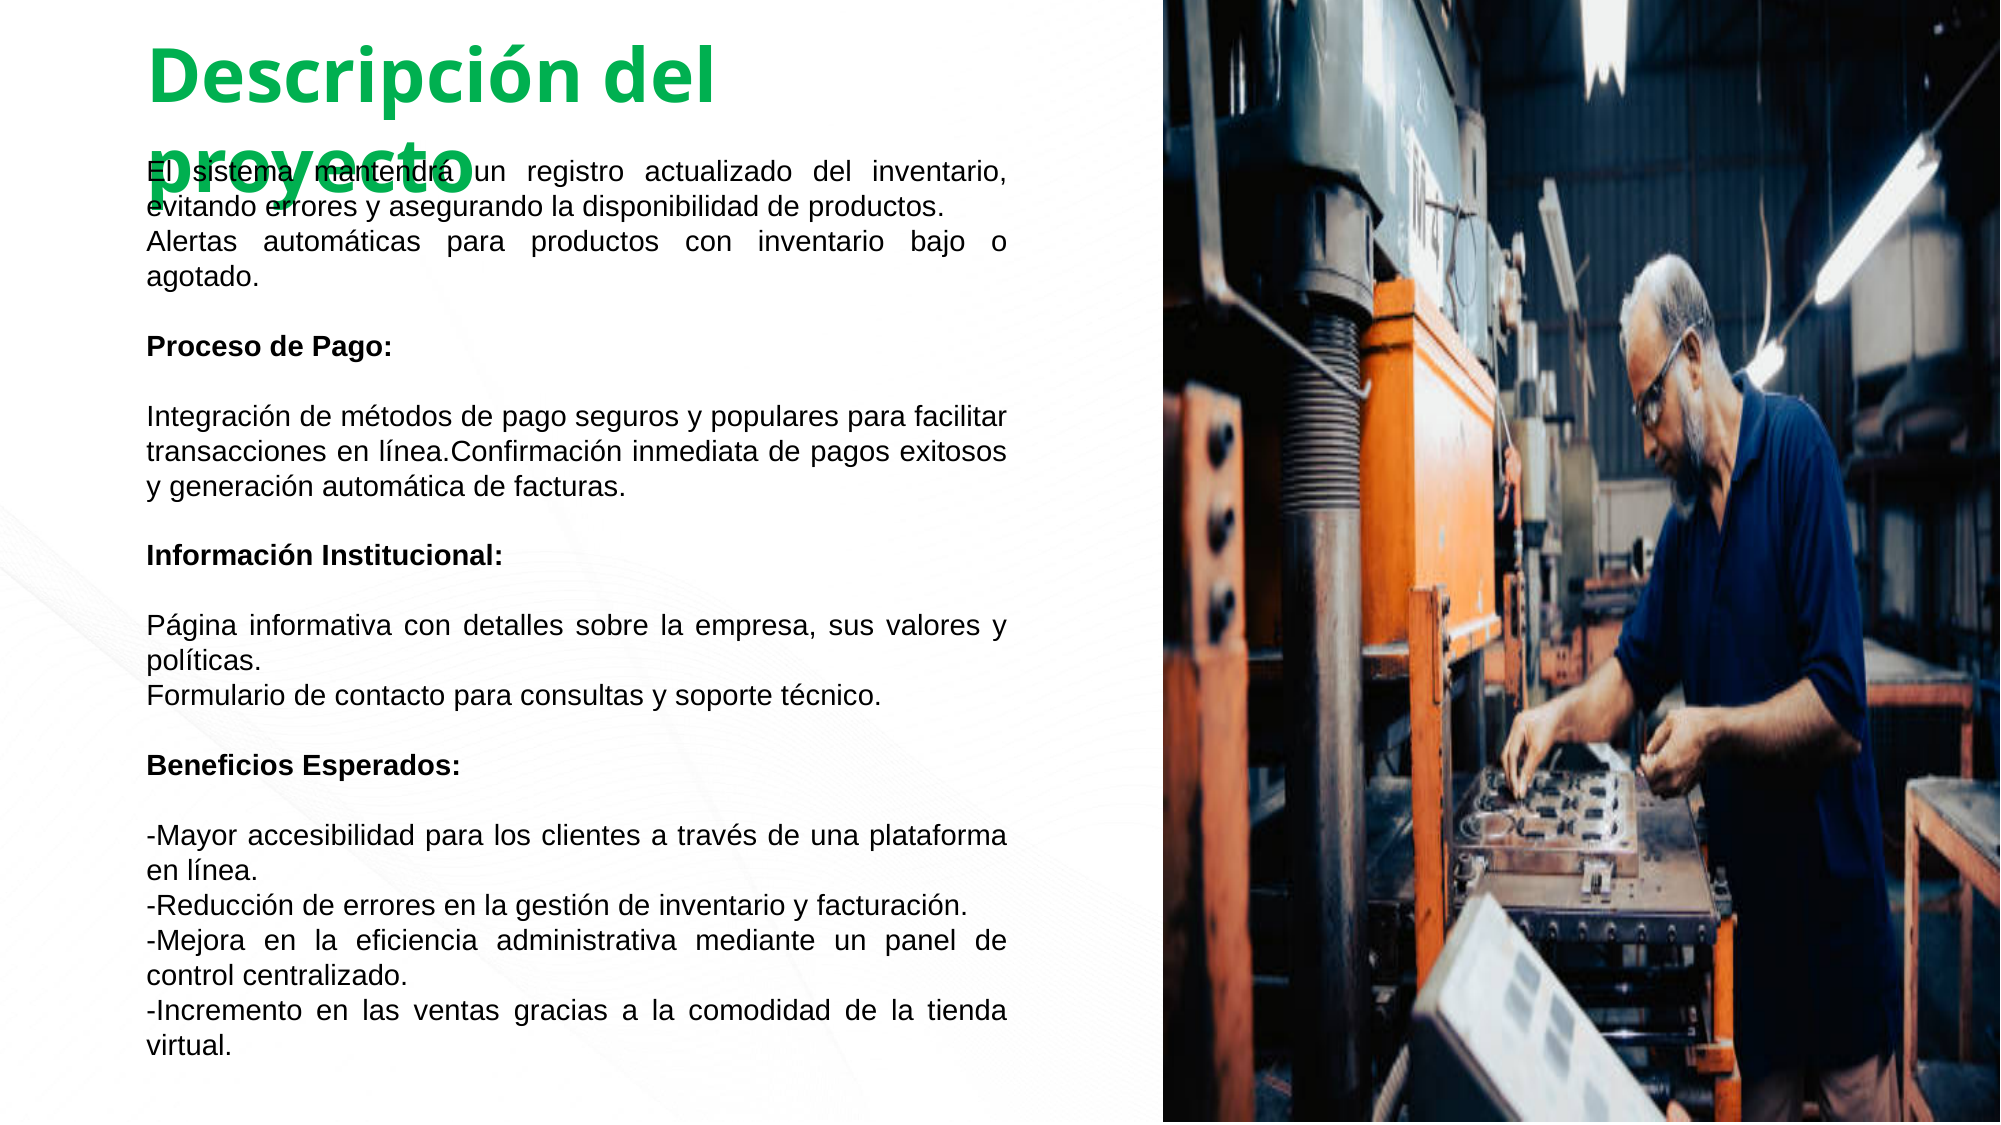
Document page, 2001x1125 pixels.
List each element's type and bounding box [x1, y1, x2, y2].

picture [1163, 0, 2000, 1122]
text_box [0, 0, 1158, 1122]
